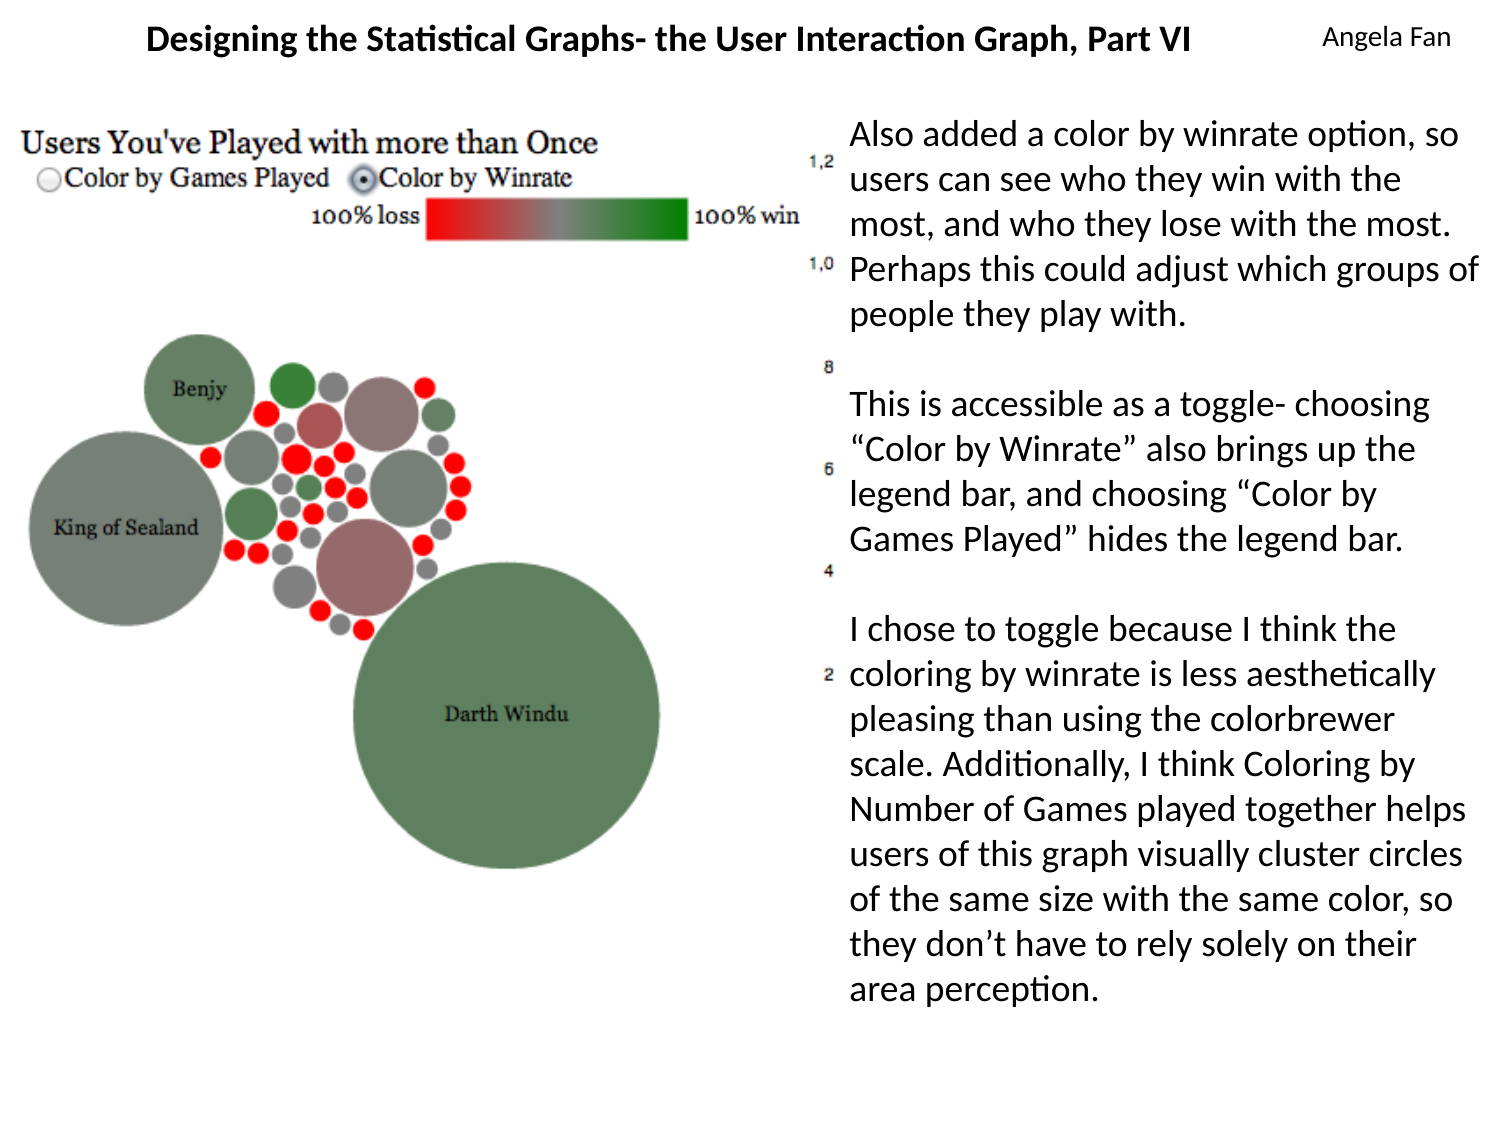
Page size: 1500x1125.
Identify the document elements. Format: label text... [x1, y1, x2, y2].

picture [10, 101, 835, 899]
text_box Also added a color by winrate option, so users can see who they win with the most, and who they lose with the most. Perhaps this could adjust which groups of people they play with. This is accessible as a toggle- choosing “Color by Winrate” also brings up the legend bar, and choosing “Color by Games Played” hides the legend bar. I chose to toggle because I think the coloring by winrate is less aesthetically pleasing than using the colorbrewer scale. Additionally, I think Coloring by Number of Games played together helps users of this graph visually cluster circles of the same size with the same color, so they don’t have to rely solely on their area perception. [834, 101, 1500, 1017]
text_box Designing the Statistical Graphs- the User Interaction Graph, Part VI [118, 6, 1221, 67]
text_box Angela Fan [1307, 9, 1500, 60]
